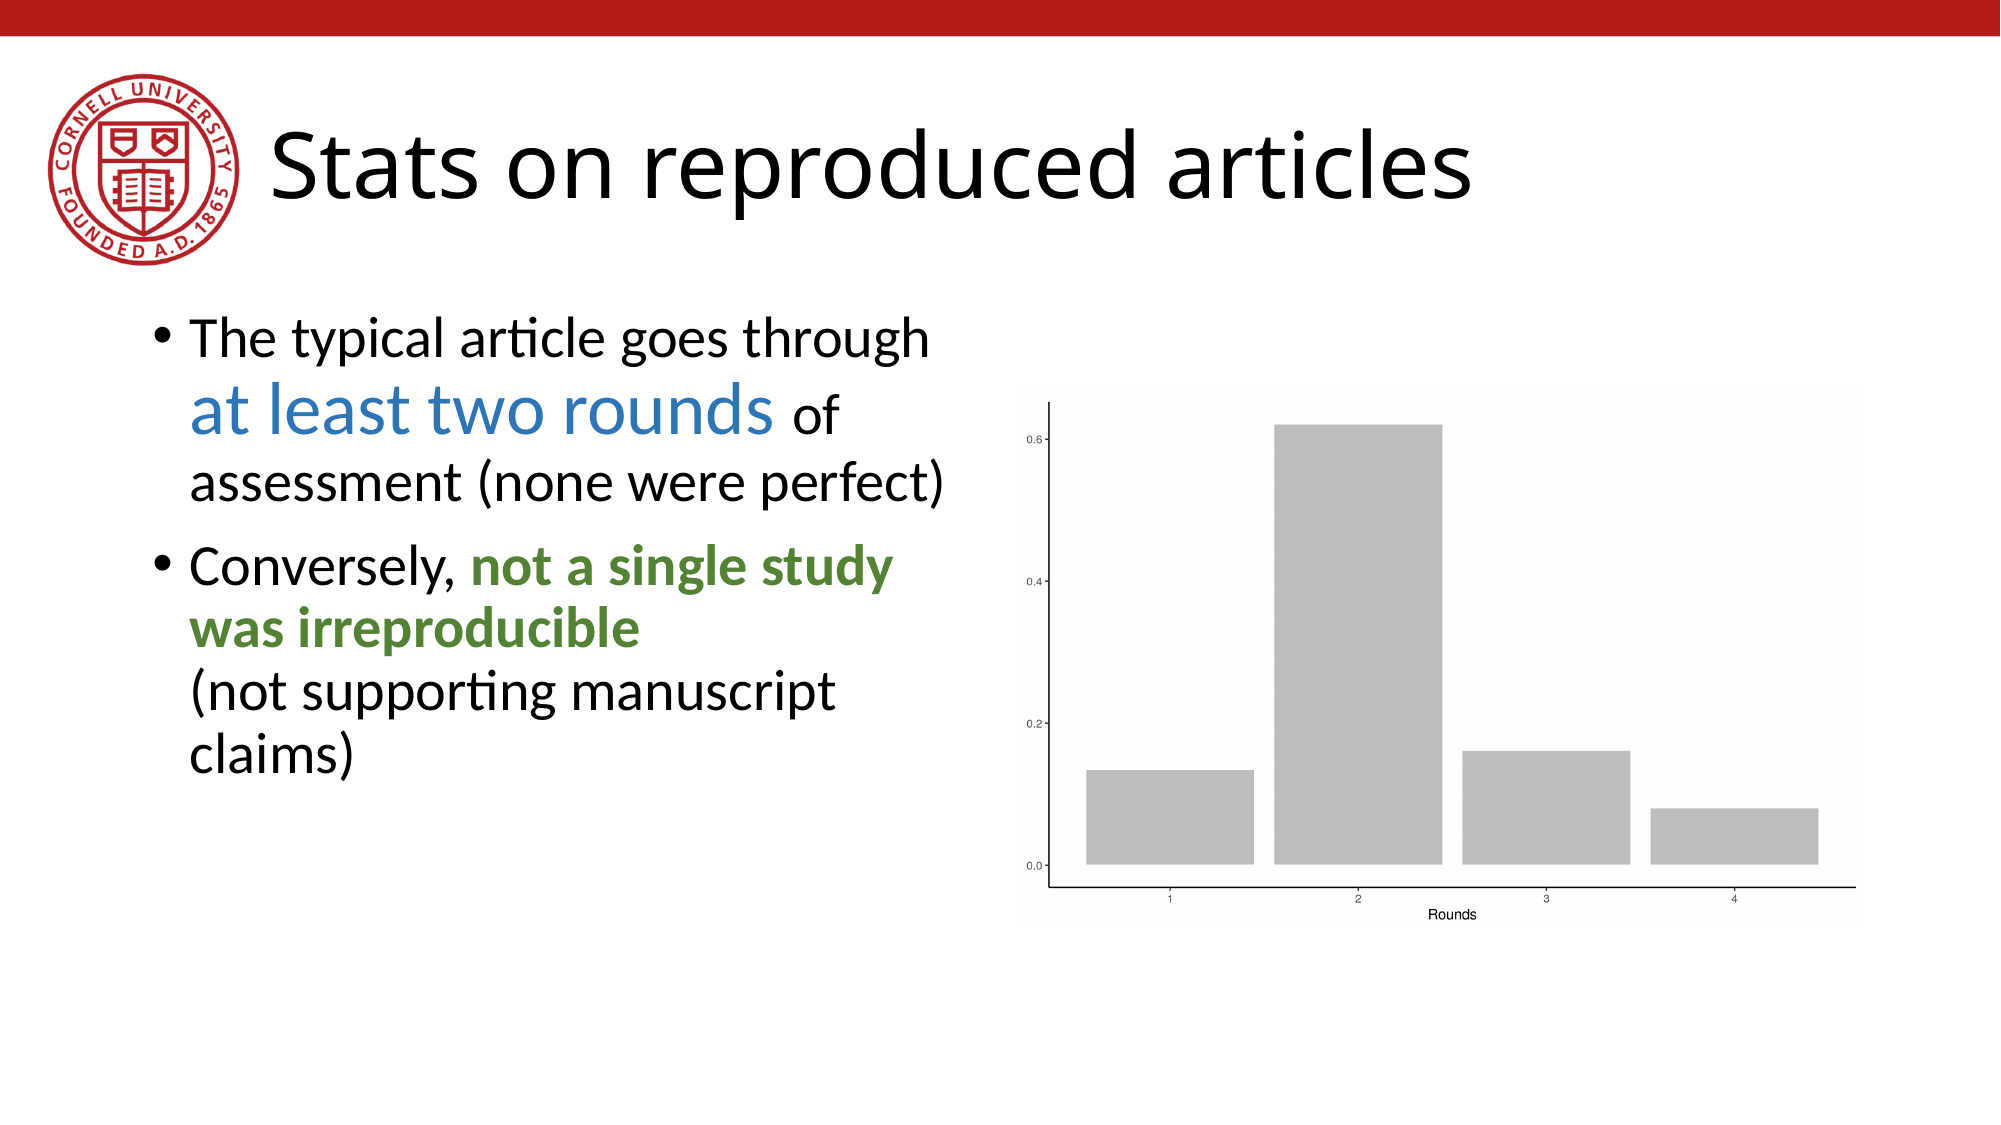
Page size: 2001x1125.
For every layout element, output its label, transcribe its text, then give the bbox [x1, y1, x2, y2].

title Stats on reproduced articles [254, 59, 1863, 278]
picture [39, 65, 254, 274]
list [1012, 383, 1863, 930]
list The typical article goes through at least two rounds of assessment (none were perfect) Conversely, not a single study was irreproducible (not supporting manuscript claims) [137, 299, 988, 1014]
